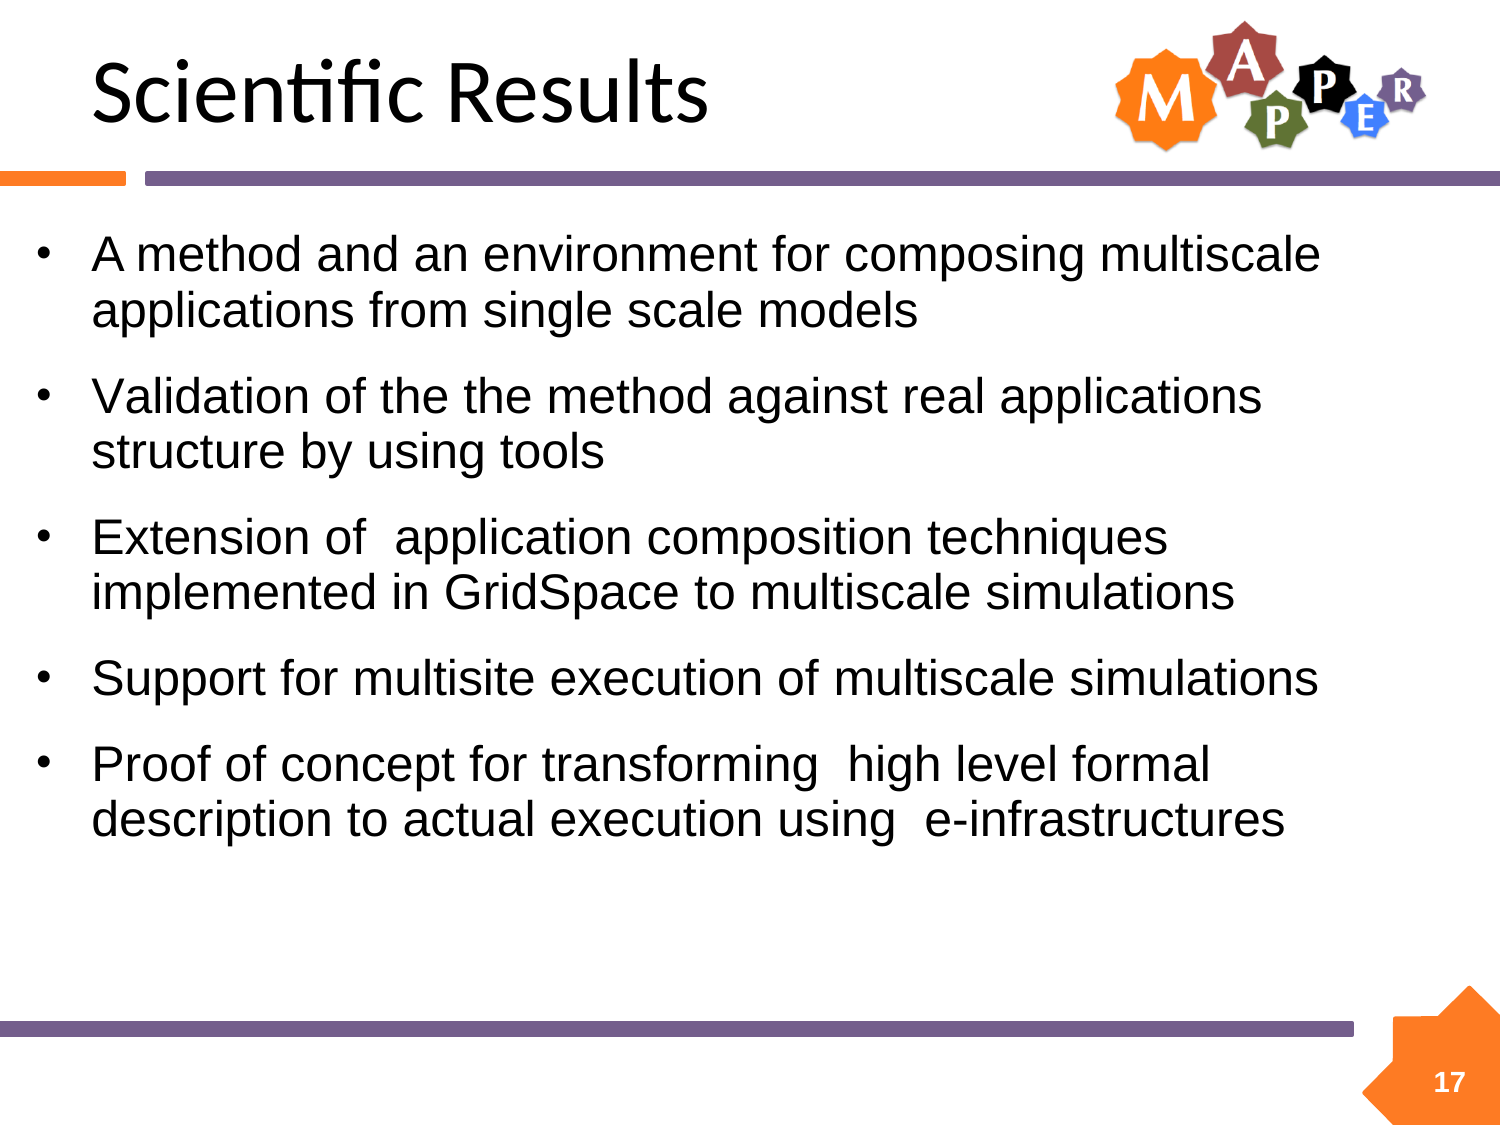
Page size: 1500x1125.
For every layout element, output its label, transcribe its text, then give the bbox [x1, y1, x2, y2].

title Scientific Results [76, 31, 1093, 149]
picture [1092, 19, 1435, 158]
list A method and an environment for composing multiscale applications from single scale models Validation of the the method against real applications structure by using tools Extension of application composition techniques implemented in GridSpace to multiscale simulations Support for multisite execution of multiscale simulations Proof of concept for transforming high level formal description to actual execution using e-infrastructures [20, 219, 1412, 988]
